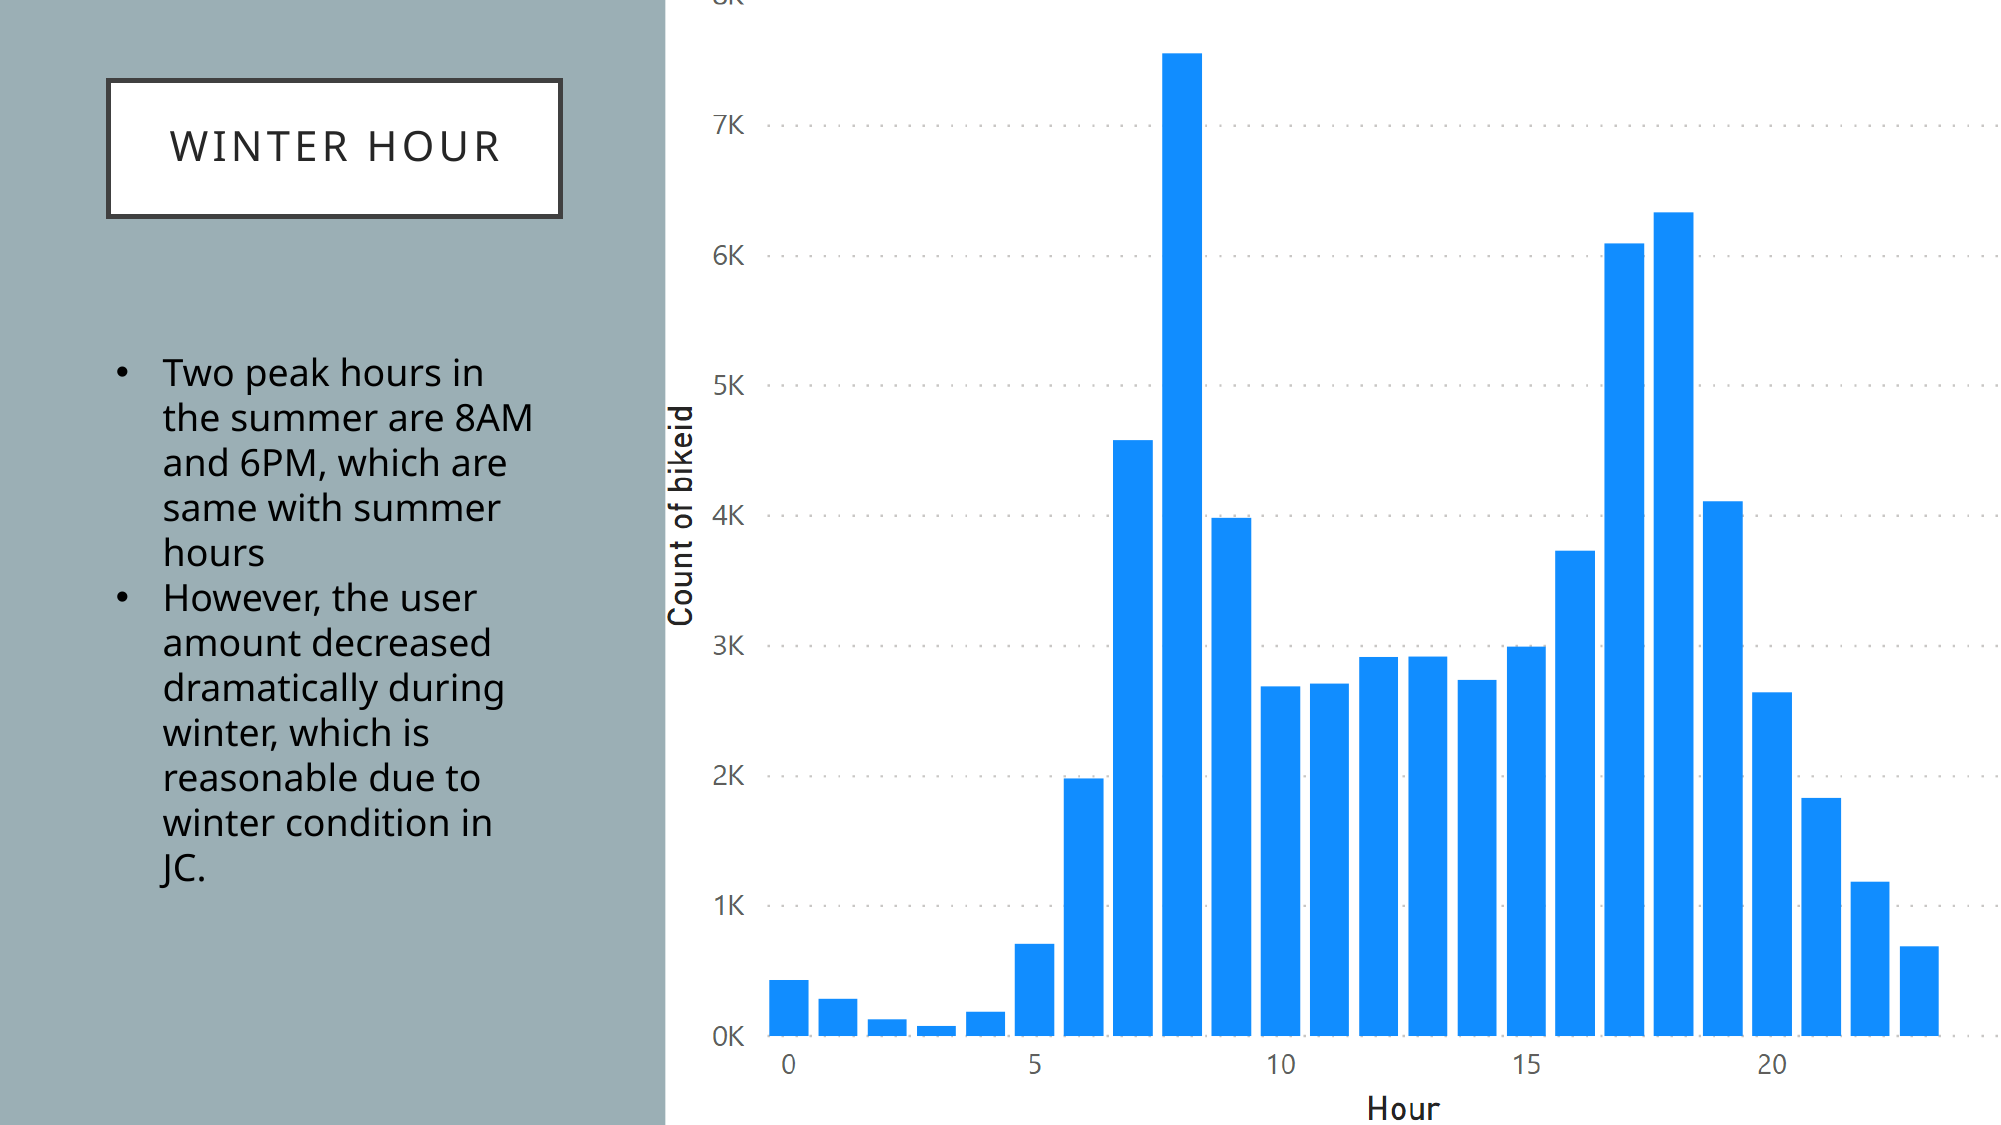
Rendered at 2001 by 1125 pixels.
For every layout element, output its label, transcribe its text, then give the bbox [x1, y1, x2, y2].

picture [665, 0, 2000, 1125]
title Winter Hour [106, 78, 563, 219]
text_box Two peak hours in the summer are 8AM and 6PM, which are same with summer hours However, the user amount decreased dramatically during winter, which is reasonable due to winter condition in JC. [101, 341, 561, 897]
